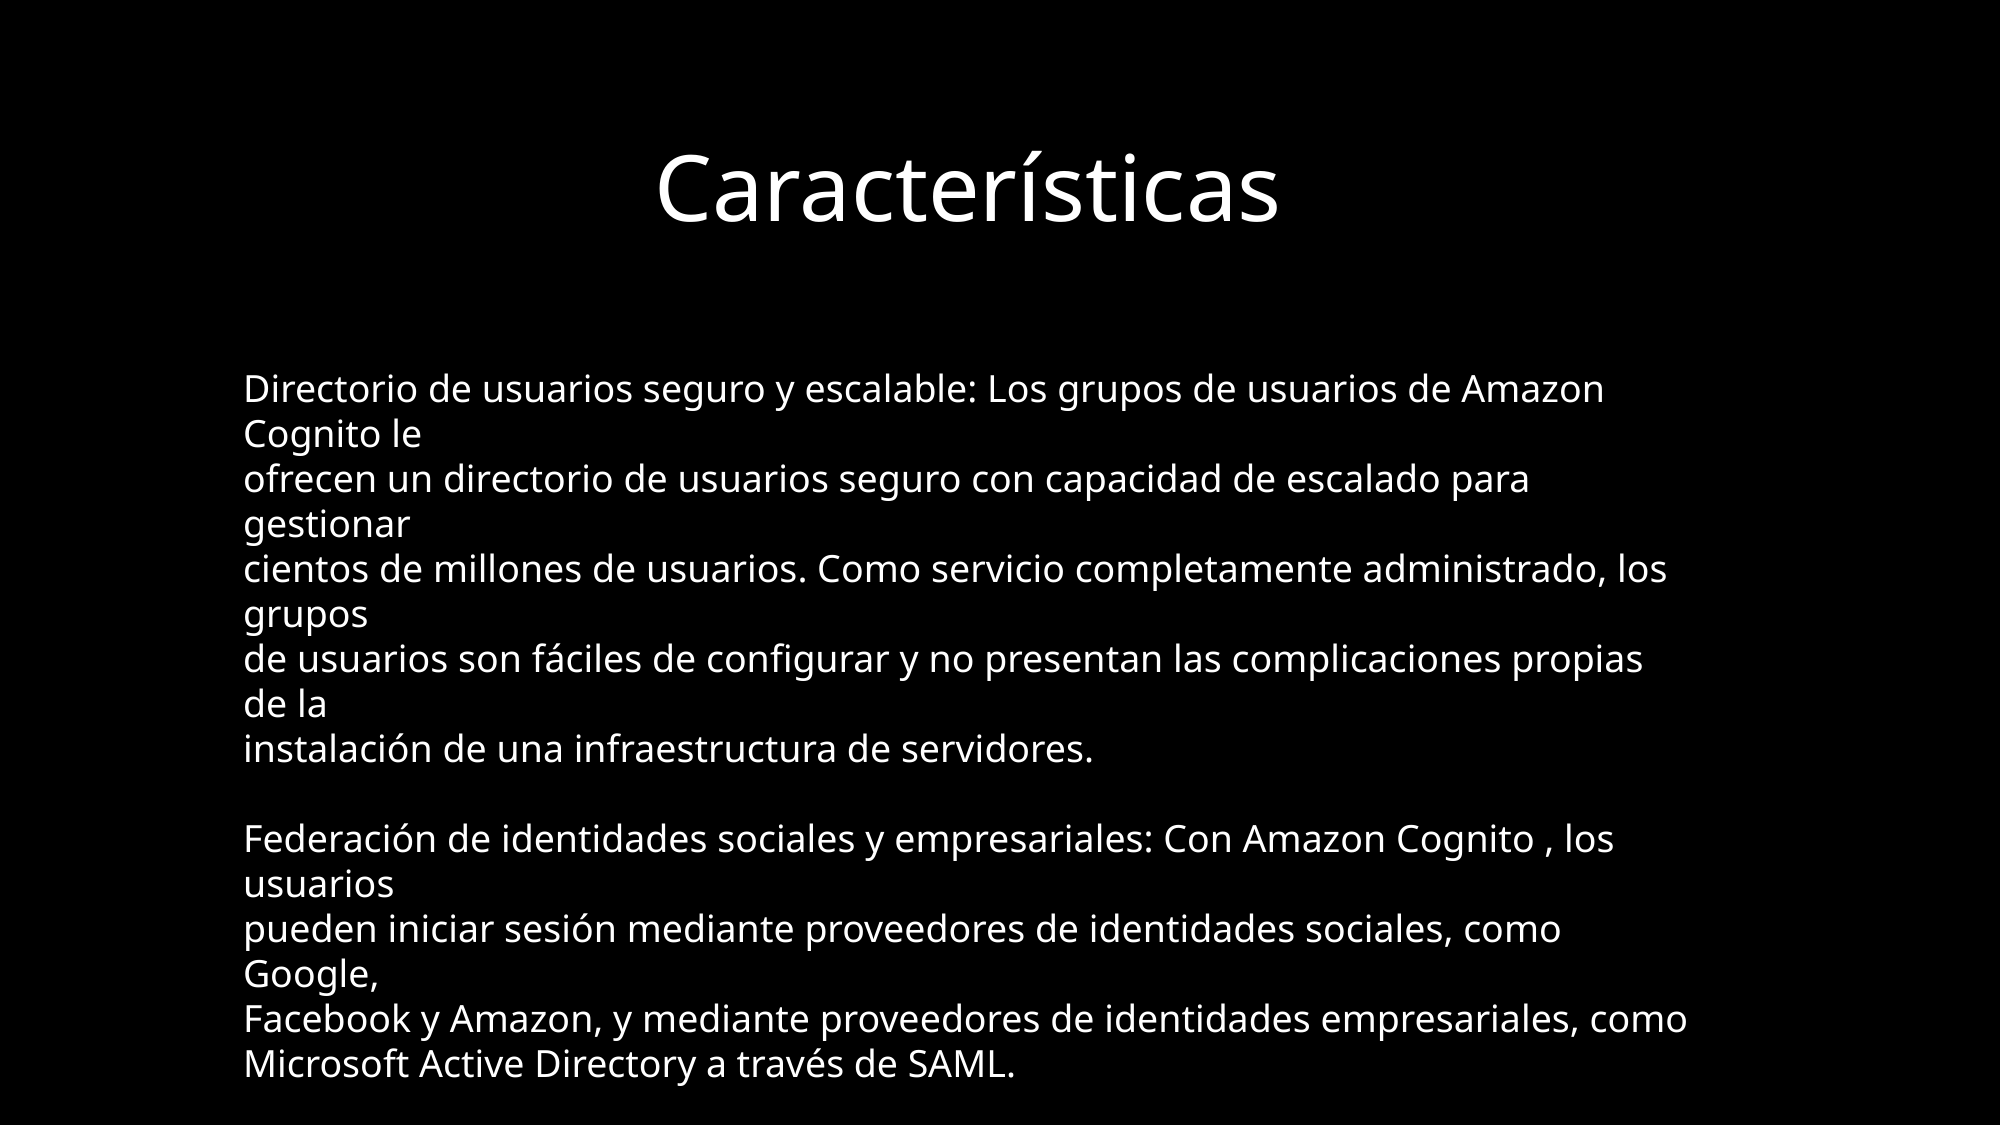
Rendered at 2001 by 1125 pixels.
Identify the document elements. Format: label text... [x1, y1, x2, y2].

text_box Directorio de usuarios seguro y escalable: Los grupos de usuarios de Amazon Cognito le ofrecen un directorio de usuarios seguro con capacidad de escalado para gestionar cientos de millones de usuarios. Como servicio completamente administrado, los grupos de usuarios son fáciles de configurar y no presentan las complicaciones propias de la instalación de una infraestructura de servidores. Federación de identidades sociales y empresariales: Con Amazon Cognito , los usuarios pueden iniciar sesión mediante proveedores de identidades sociales, como Google, Facebook y Amazon, y mediante proveedores de identidades empresariales, como Microsoft Active Directory a través de SAML. [228, 357, 1708, 1093]
text_box Características [457, 122, 1479, 248]
